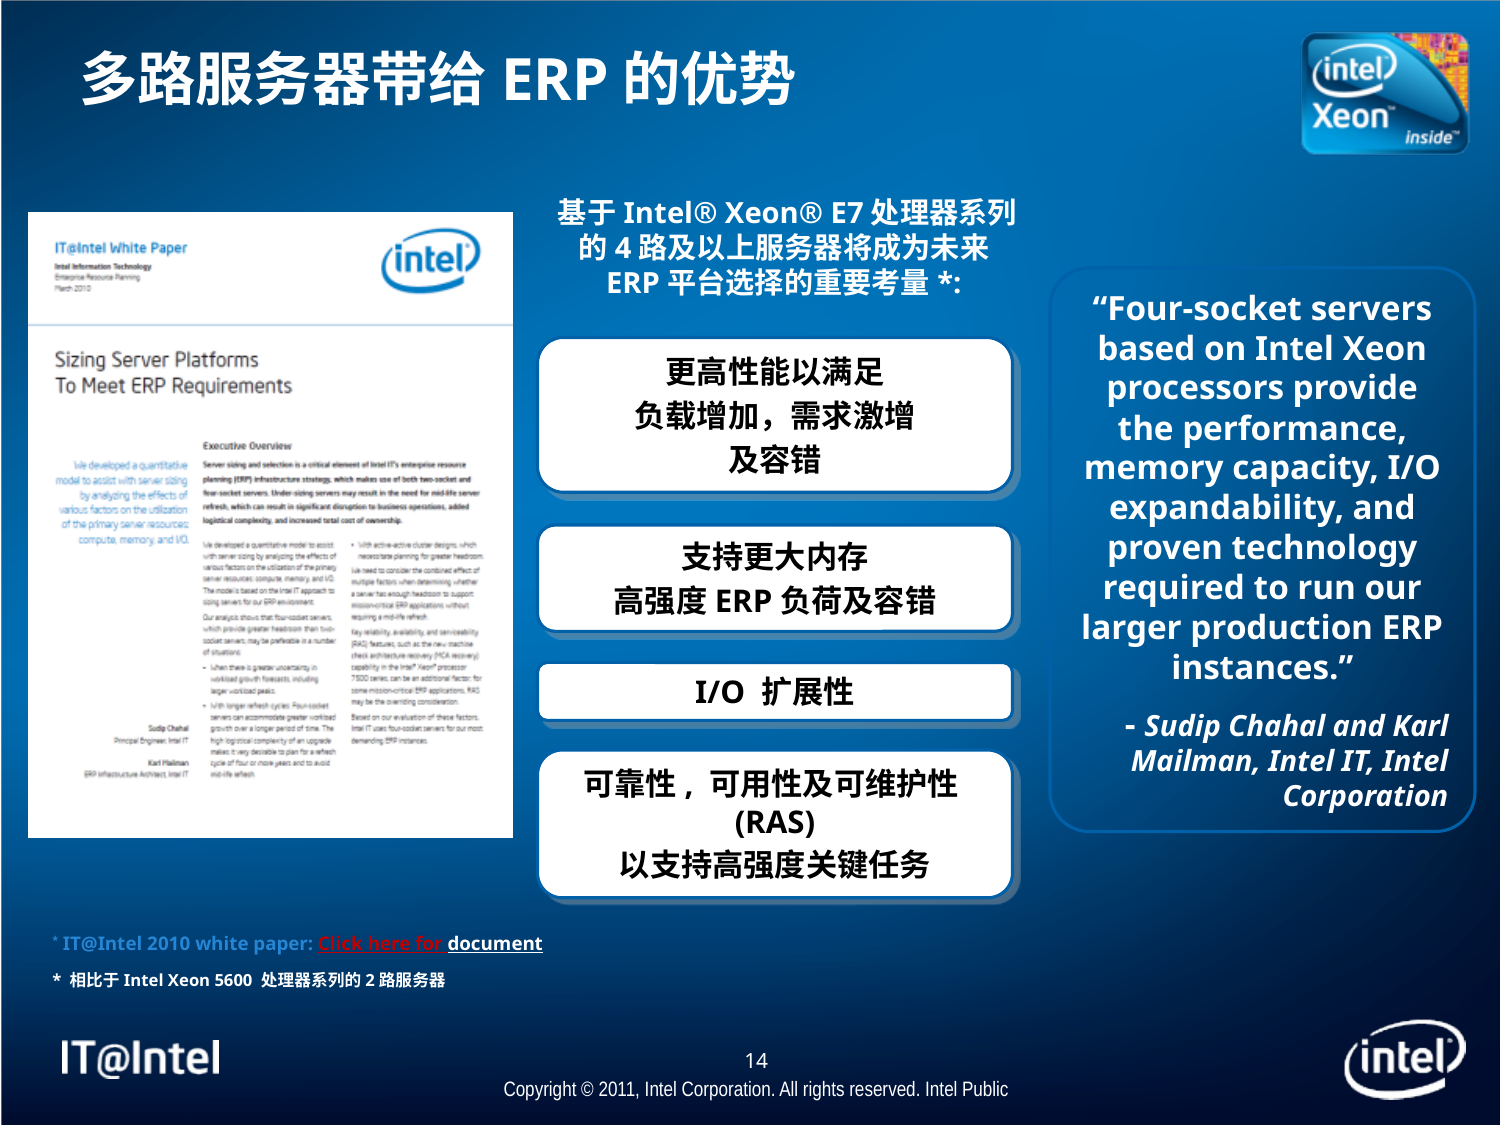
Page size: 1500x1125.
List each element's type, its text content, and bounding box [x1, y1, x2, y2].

text_box * 相比于Intel Xeon 5600 处理器系列的2路服务器 [37, 963, 500, 998]
picture [0, 0, 1500, 1125]
text_box I/O 扩展性 [537, 662, 1013, 721]
text_box 可靠性, 可用性及可维护性(RAS) 以支持高强度关键任务 [537, 750, 1013, 898]
title 多路服务器带给ERP的优势 [62, 49, 951, 151]
text_box “Four-socket servers based on Intel Xeon processors provide the performance, memory capacity, I/O expandability, and proven technology required to run our larger production ERP instances.” - Sudip Chahal and Karl Mailman, Intel IT, Intel Corporation [1050, 267, 1476, 832]
text_box 更高性能以满足 负载增加，需求激增 及容错 [537, 337, 1013, 493]
text_box 基于Intel® Xeon® E7处理器系列的4路及以上服务器将成为未来ERP平台选择的重要考量*: [537, 187, 1038, 308]
text_box 支持更大内存 高强度ERP负荷及容错 [537, 525, 1013, 632]
text_box * IT@Intel 2010 white paper: Click here for document [37, 924, 1500, 963]
